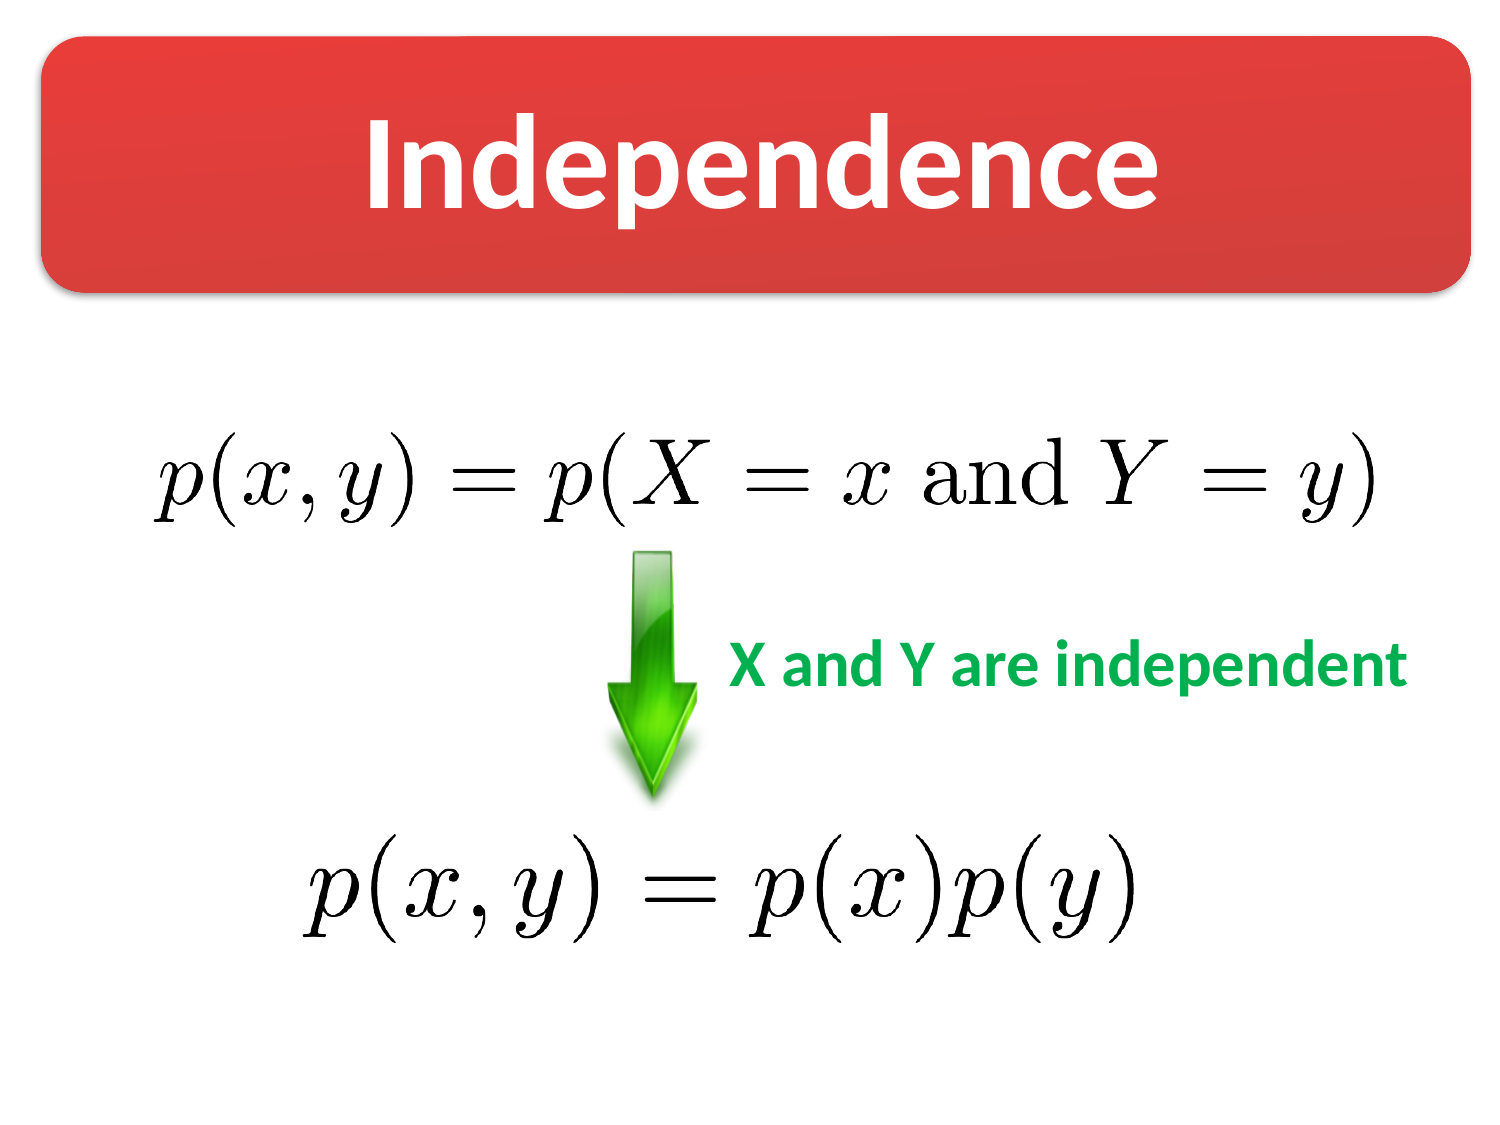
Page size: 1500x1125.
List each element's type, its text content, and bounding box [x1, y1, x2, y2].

picture [152, 431, 1374, 528]
picture [302, 833, 1134, 943]
text_box X and Y are independent [733, 612, 1454, 707]
picture [578, 547, 727, 812]
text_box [40, 0, 1472, 346]
